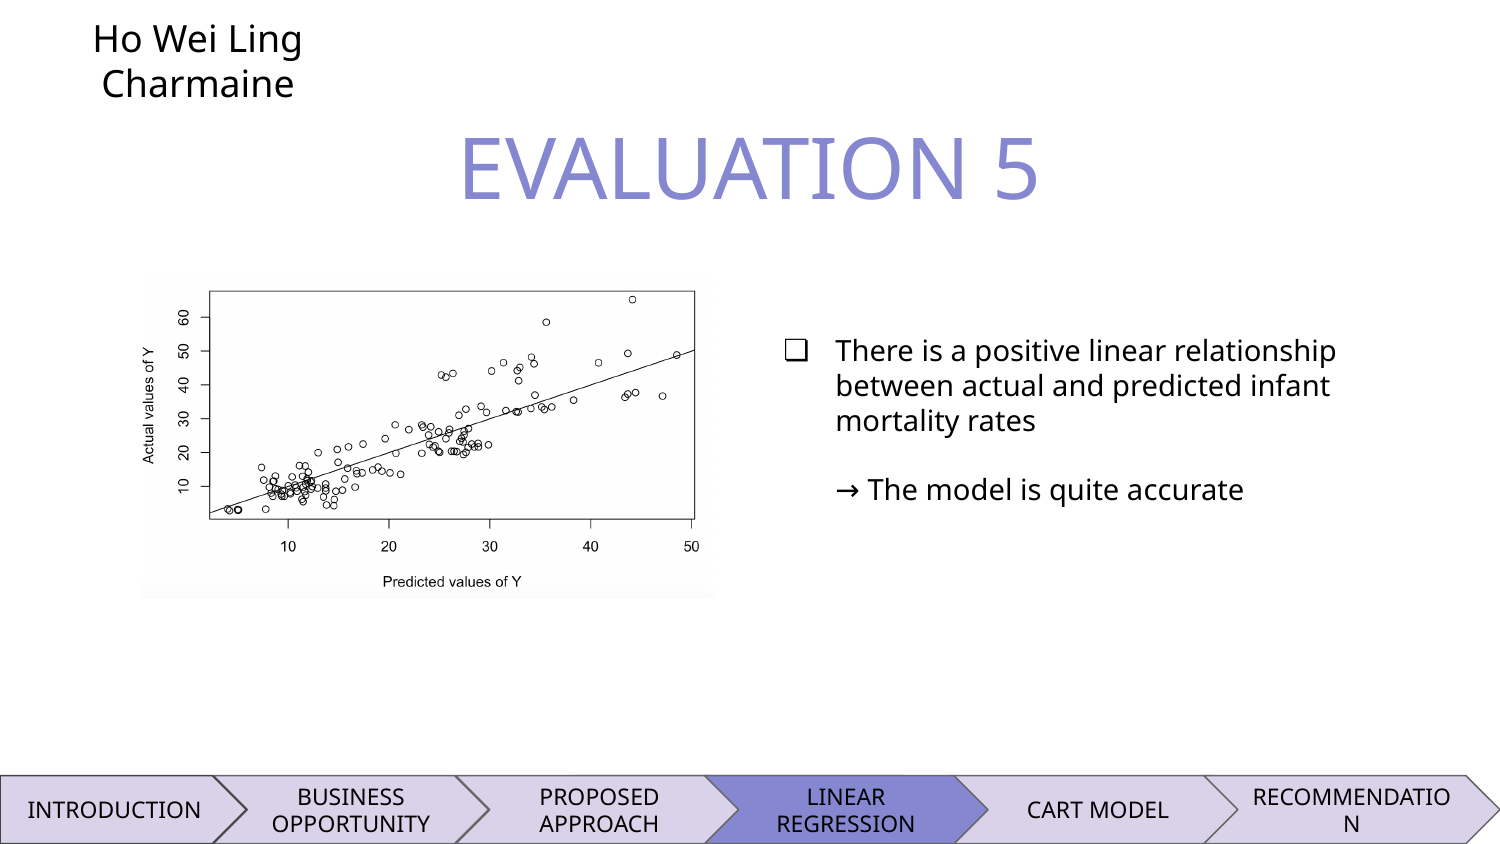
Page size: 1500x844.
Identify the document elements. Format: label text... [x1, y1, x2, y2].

text_box RECOMMENDATION [1203, 775, 1500, 844]
text_box CART MODEL [955, 775, 1237, 844]
text_box EVALUATION 5 [254, 103, 1246, 205]
text_box PROPOSED APPROACH [455, 775, 737, 844]
text_box BUSINESS OPPORTUNITY [213, 775, 489, 844]
text_box LINEAR REGRESSION [704, 775, 989, 844]
text_box INTRODUCTION [0, 775, 247, 844]
text_box There is a positive linear relationship between actual and predicted infant mortality rates → The model is quite accurate [749, 320, 1360, 518]
text_box Ho Wei Ling Charmaine [0, 0, 397, 120]
picture [139, 269, 714, 599]
